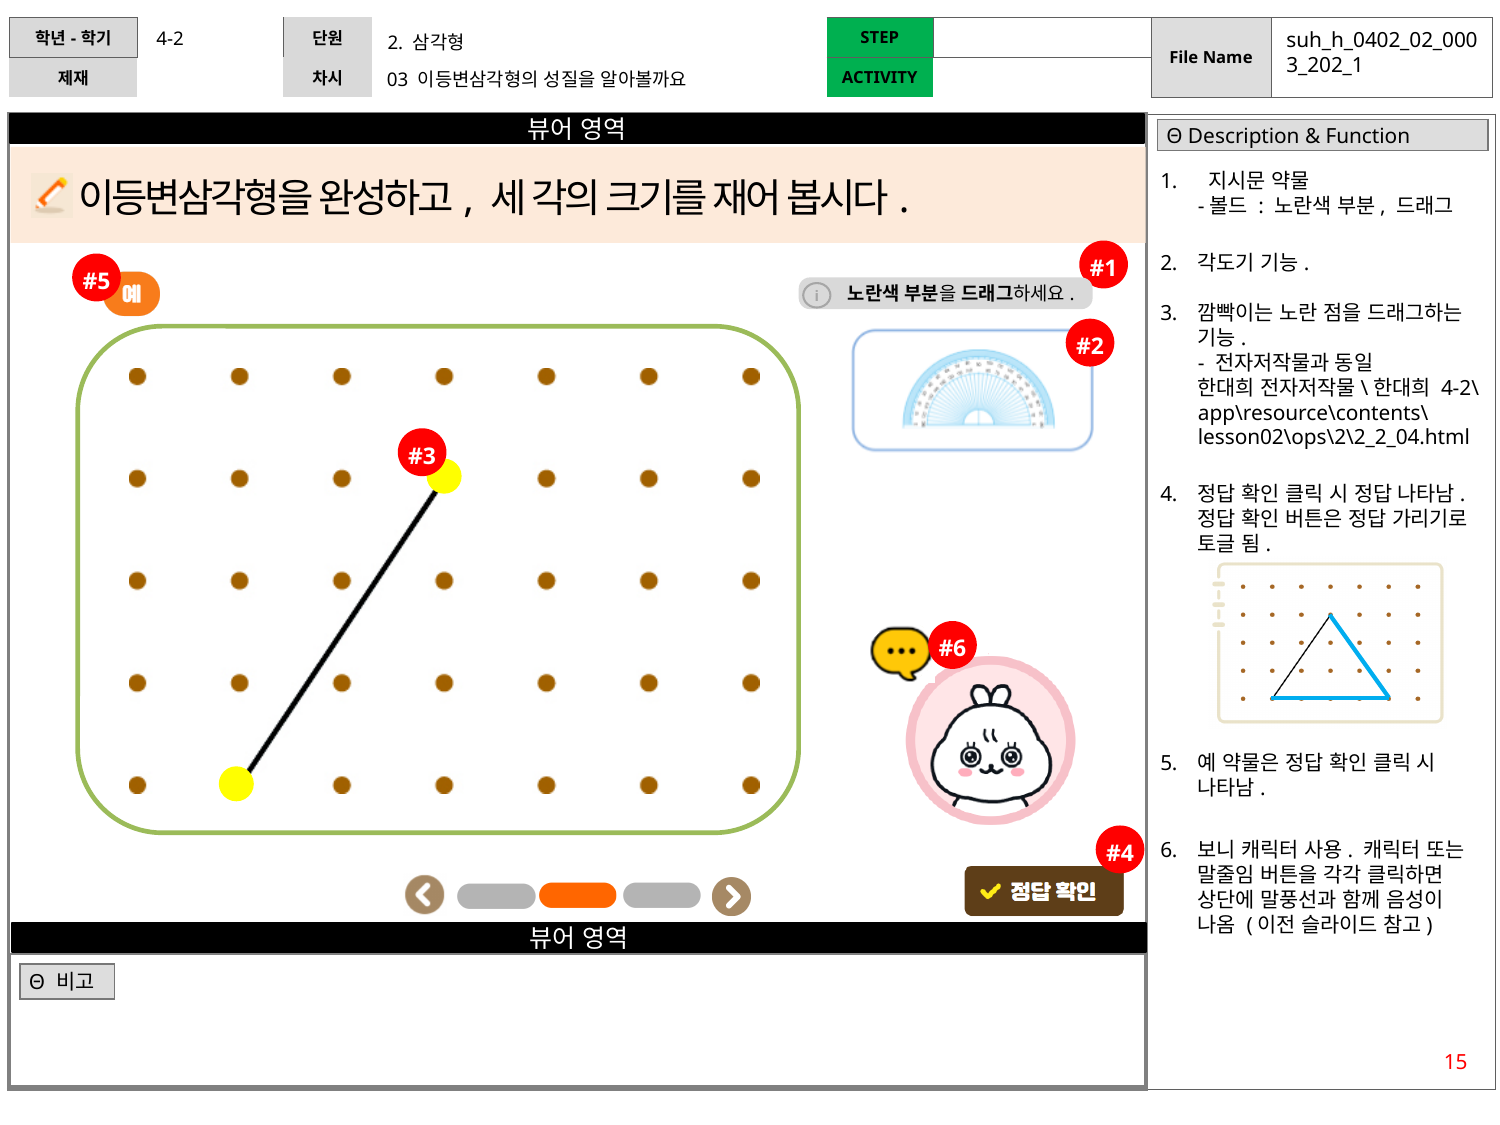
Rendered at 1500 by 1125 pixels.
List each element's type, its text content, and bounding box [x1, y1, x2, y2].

text_box #1 [1077, 238, 1131, 291]
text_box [403, 873, 753, 918]
text_box #5 [70, 251, 121, 304]
text_box 이등변삼각형을 완성하고, 세 각의 크기를 재어 봅시다. [63, 165, 1145, 228]
picture [31, 173, 73, 218]
text_box 03 이등변삼각형의 성질을 알아볼까요 [372, 60, 821, 96]
picture [100, 269, 161, 318]
text_box [9, 145, 1148, 245]
text_box [75, 324, 801, 835]
text_box #2 [1112, 328, 1117, 358]
text_box #4 [1093, 823, 1145, 874]
picture [846, 316, 1107, 459]
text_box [1208, 556, 1448, 729]
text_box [798, 277, 1093, 310]
text_box 지시문 약물 -볼드 : 노란색 부분, 드래그 각도기 기능. 깜빡이는 노란 점을 드래그하는 기능. - 전자저작물과 동일 한대희 전자저작물\한대희 4-2\app\resource\contents\lesson02\ops\2\2_2_04.html 정답 확인 클릭 시 정답 나타남. 정답 확인 버튼은 정답 가리기로 토글 됨. 예 약물은 정답 확인 클릭 시 나타남. 보니 캐릭터 사용. 캐릭터 또는 말줄임 버튼을 각각 클릭하면 상단에 말풍선과 함께 음성이 나옴 (이전 슬라이드 참고) [1145, 160, 1500, 944]
picture [868, 624, 1080, 828]
table_header Θ Description & Function [1158, 120, 1487, 150]
picture [128, 367, 760, 794]
text_box 2. 삼각형 [372, 23, 828, 48]
text_box suh_h_0402_02_0003_202_1 [1271, 18, 1500, 84]
picture [963, 863, 1126, 918]
text_box #6 [935, 618, 979, 652]
text_box 4-2 [141, 18, 284, 55]
